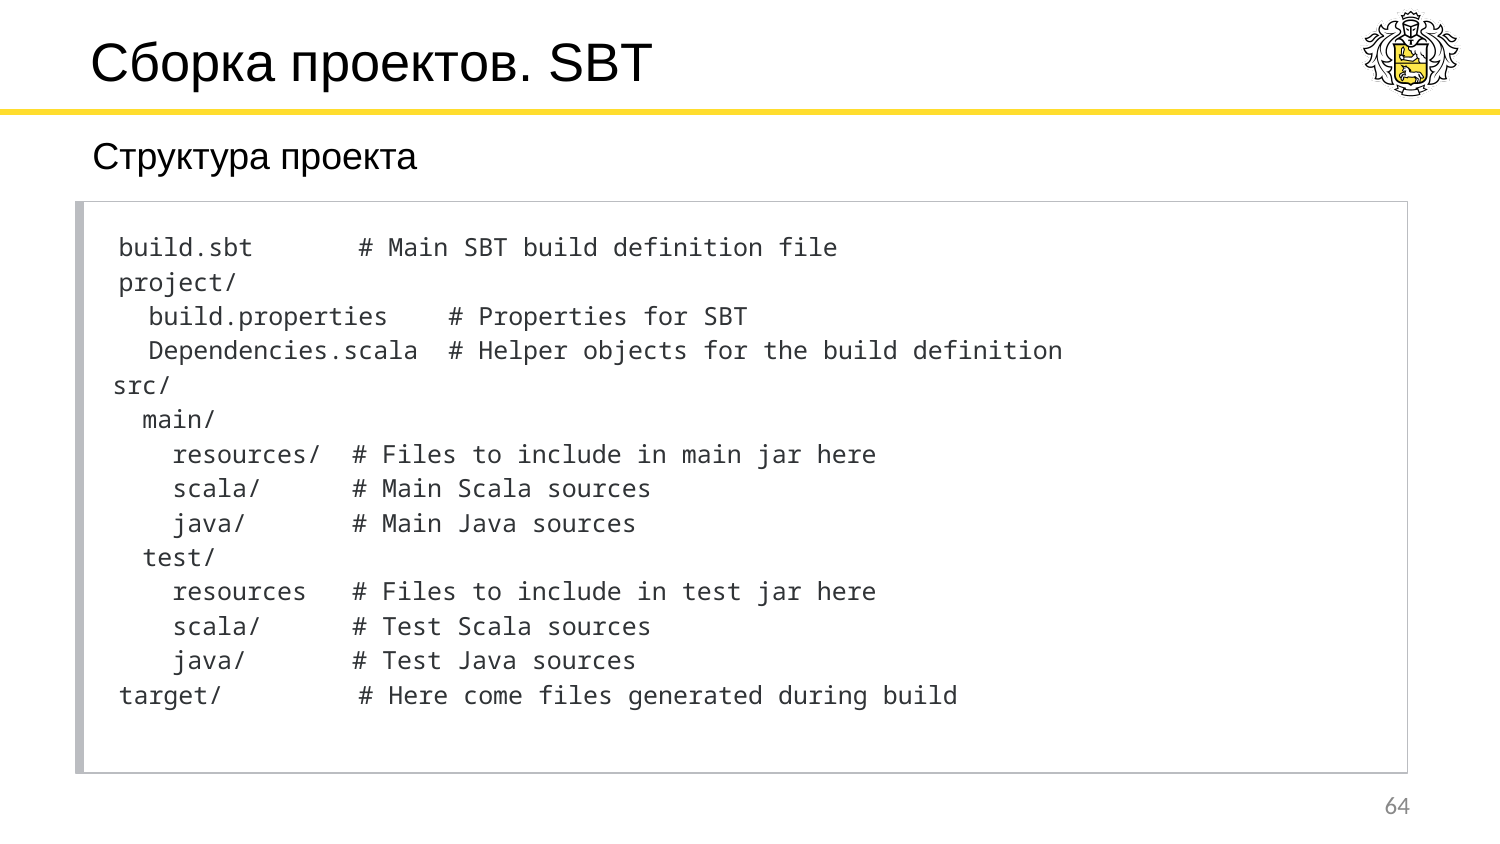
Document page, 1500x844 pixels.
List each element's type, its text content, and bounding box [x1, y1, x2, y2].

title Сборка проектов. SBT [75, 33, 1425, 86]
slide_number ‹#› [1074, 782, 1425, 827]
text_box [75, 201, 1408, 774]
picture [1360, 2, 1461, 103]
text_box Структура проекта [77, 110, 1425, 754]
